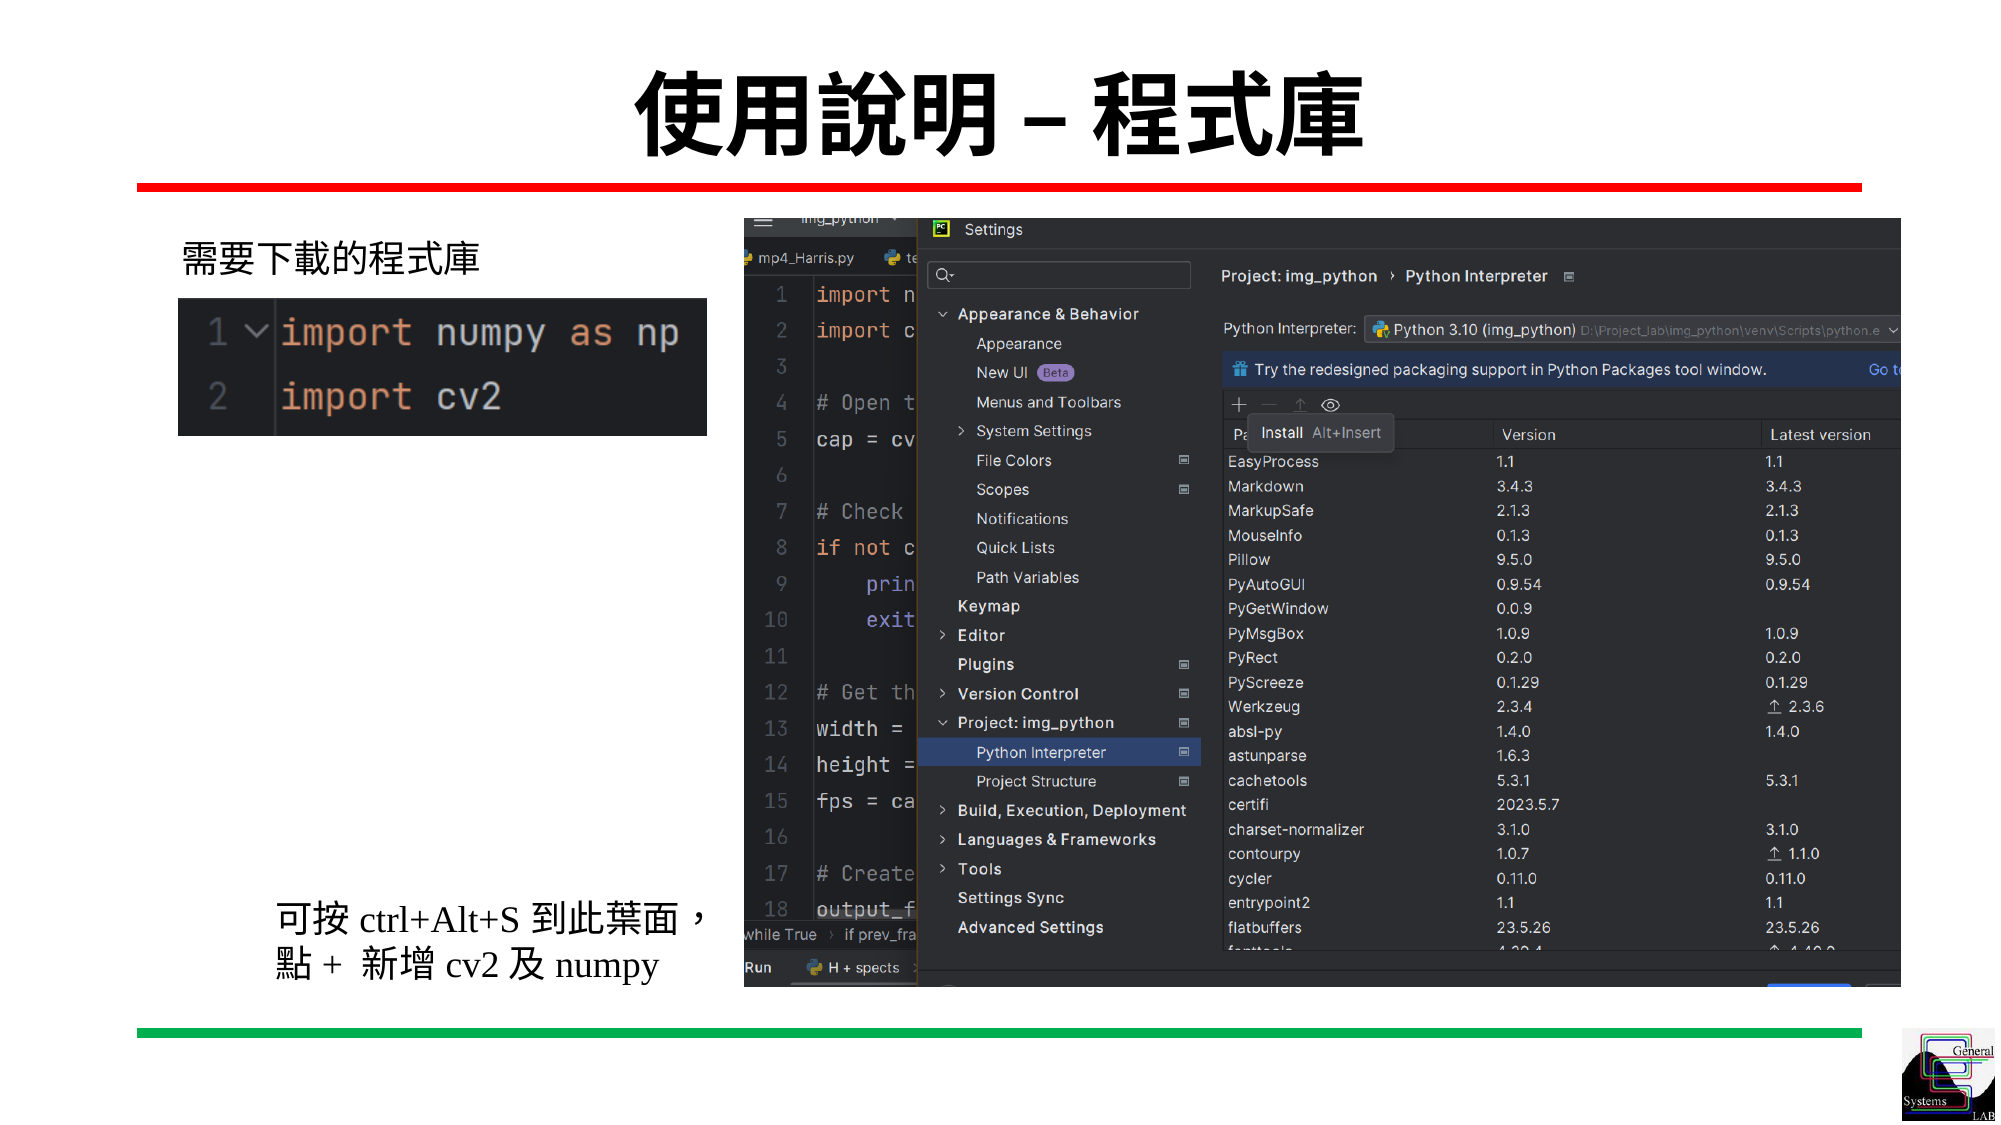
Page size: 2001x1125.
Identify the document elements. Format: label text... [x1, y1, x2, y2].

text_box 可按ctrl+Alt+S到此葉面， 點+ 新增cv2及numpy [260, 888, 1190, 993]
picture [1902, 1028, 1995, 1121]
text_box 需要下載的程式庫 [166, 228, 744, 288]
picture [178, 298, 707, 436]
picture [744, 218, 1901, 987]
title 使用說明 – 程式庫 [137, 59, 1863, 178]
